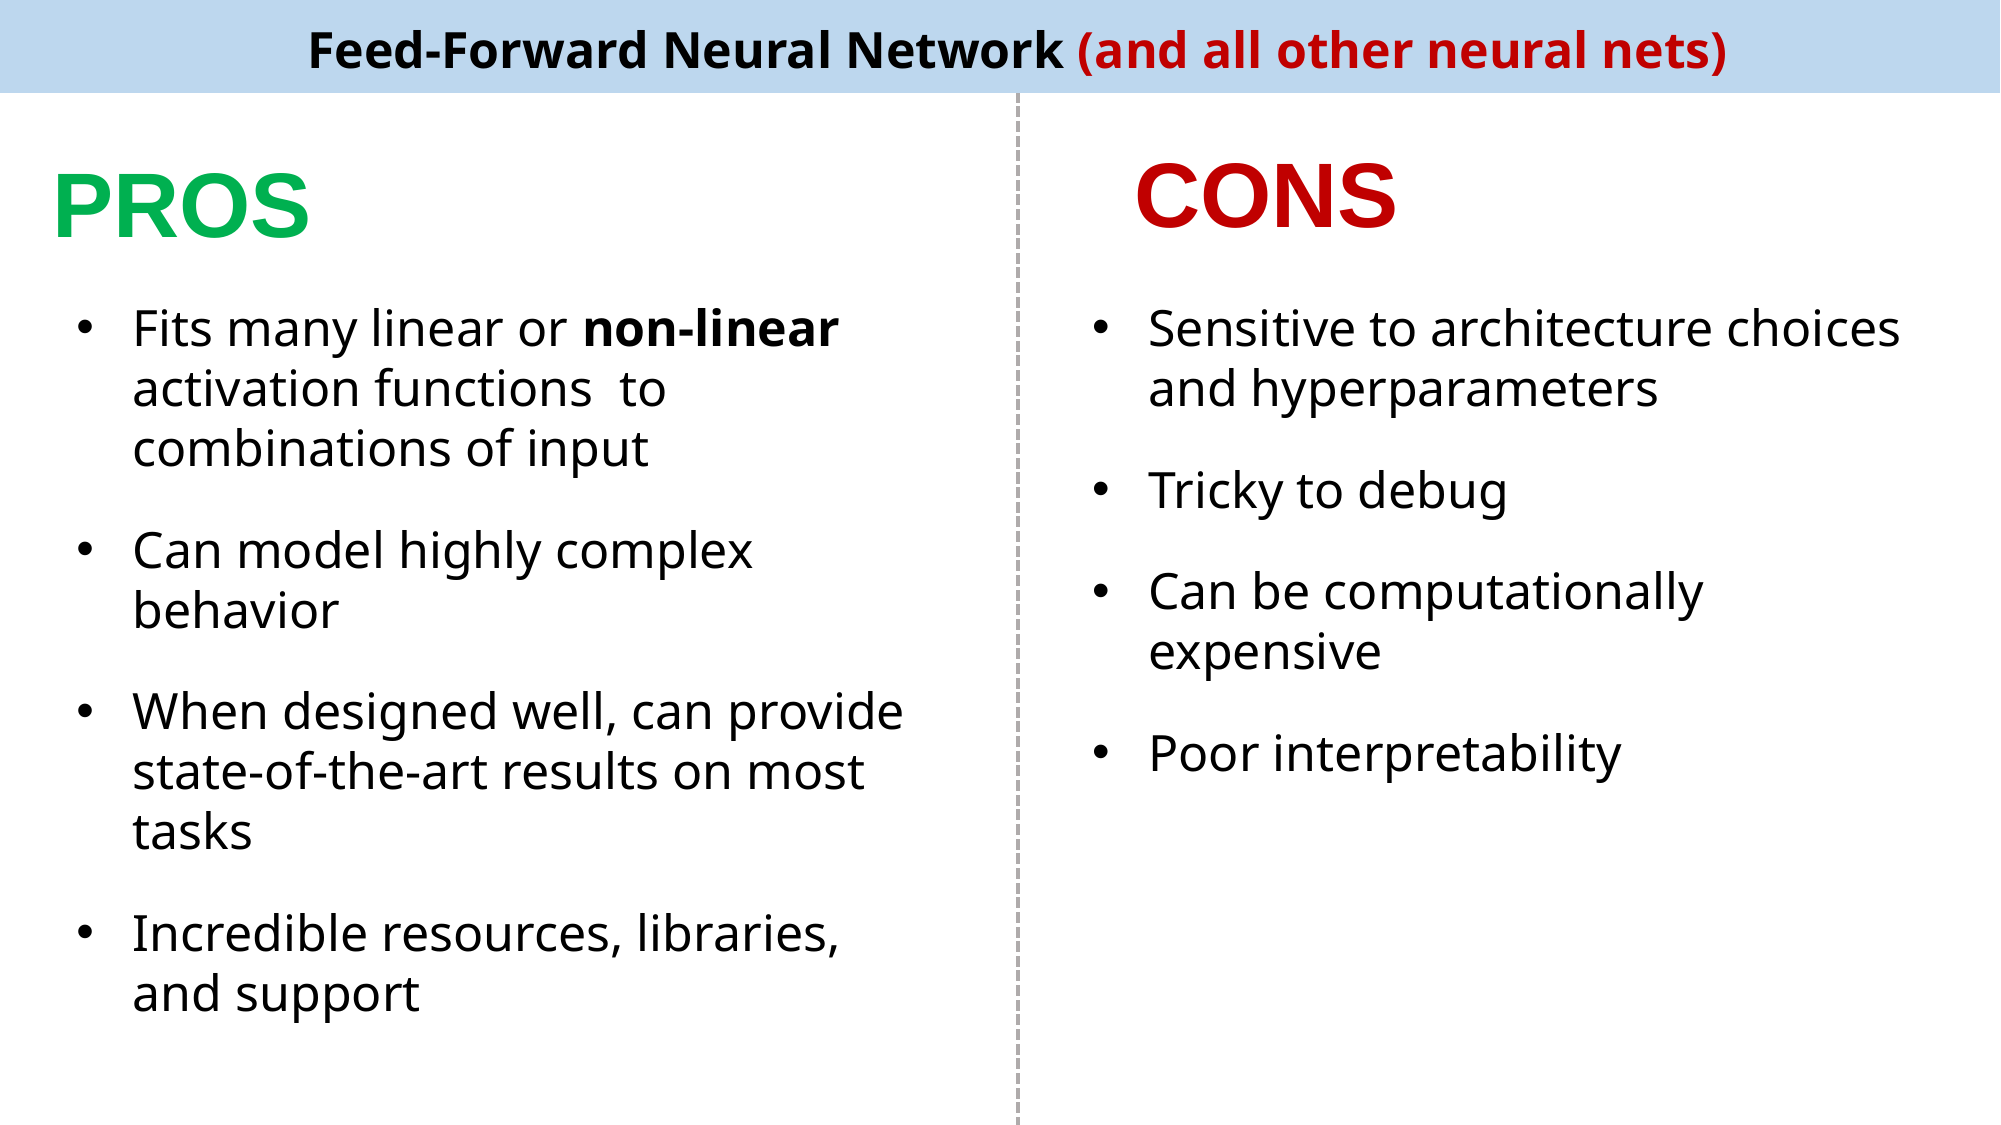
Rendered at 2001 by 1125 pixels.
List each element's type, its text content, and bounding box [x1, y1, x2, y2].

text_box Feed-Forward Neural Network (and all other neural nets) [255, 11, 1781, 146]
text_box [0, 0, 2000, 94]
text_box CONS [1119, 146, 1423, 254]
text_box Sensitive to architecture choices and hyperparameters Tricky to debug Can be computationally expensive Poor interpretability [1077, 289, 1965, 891]
text_box PROS [37, 138, 341, 264]
